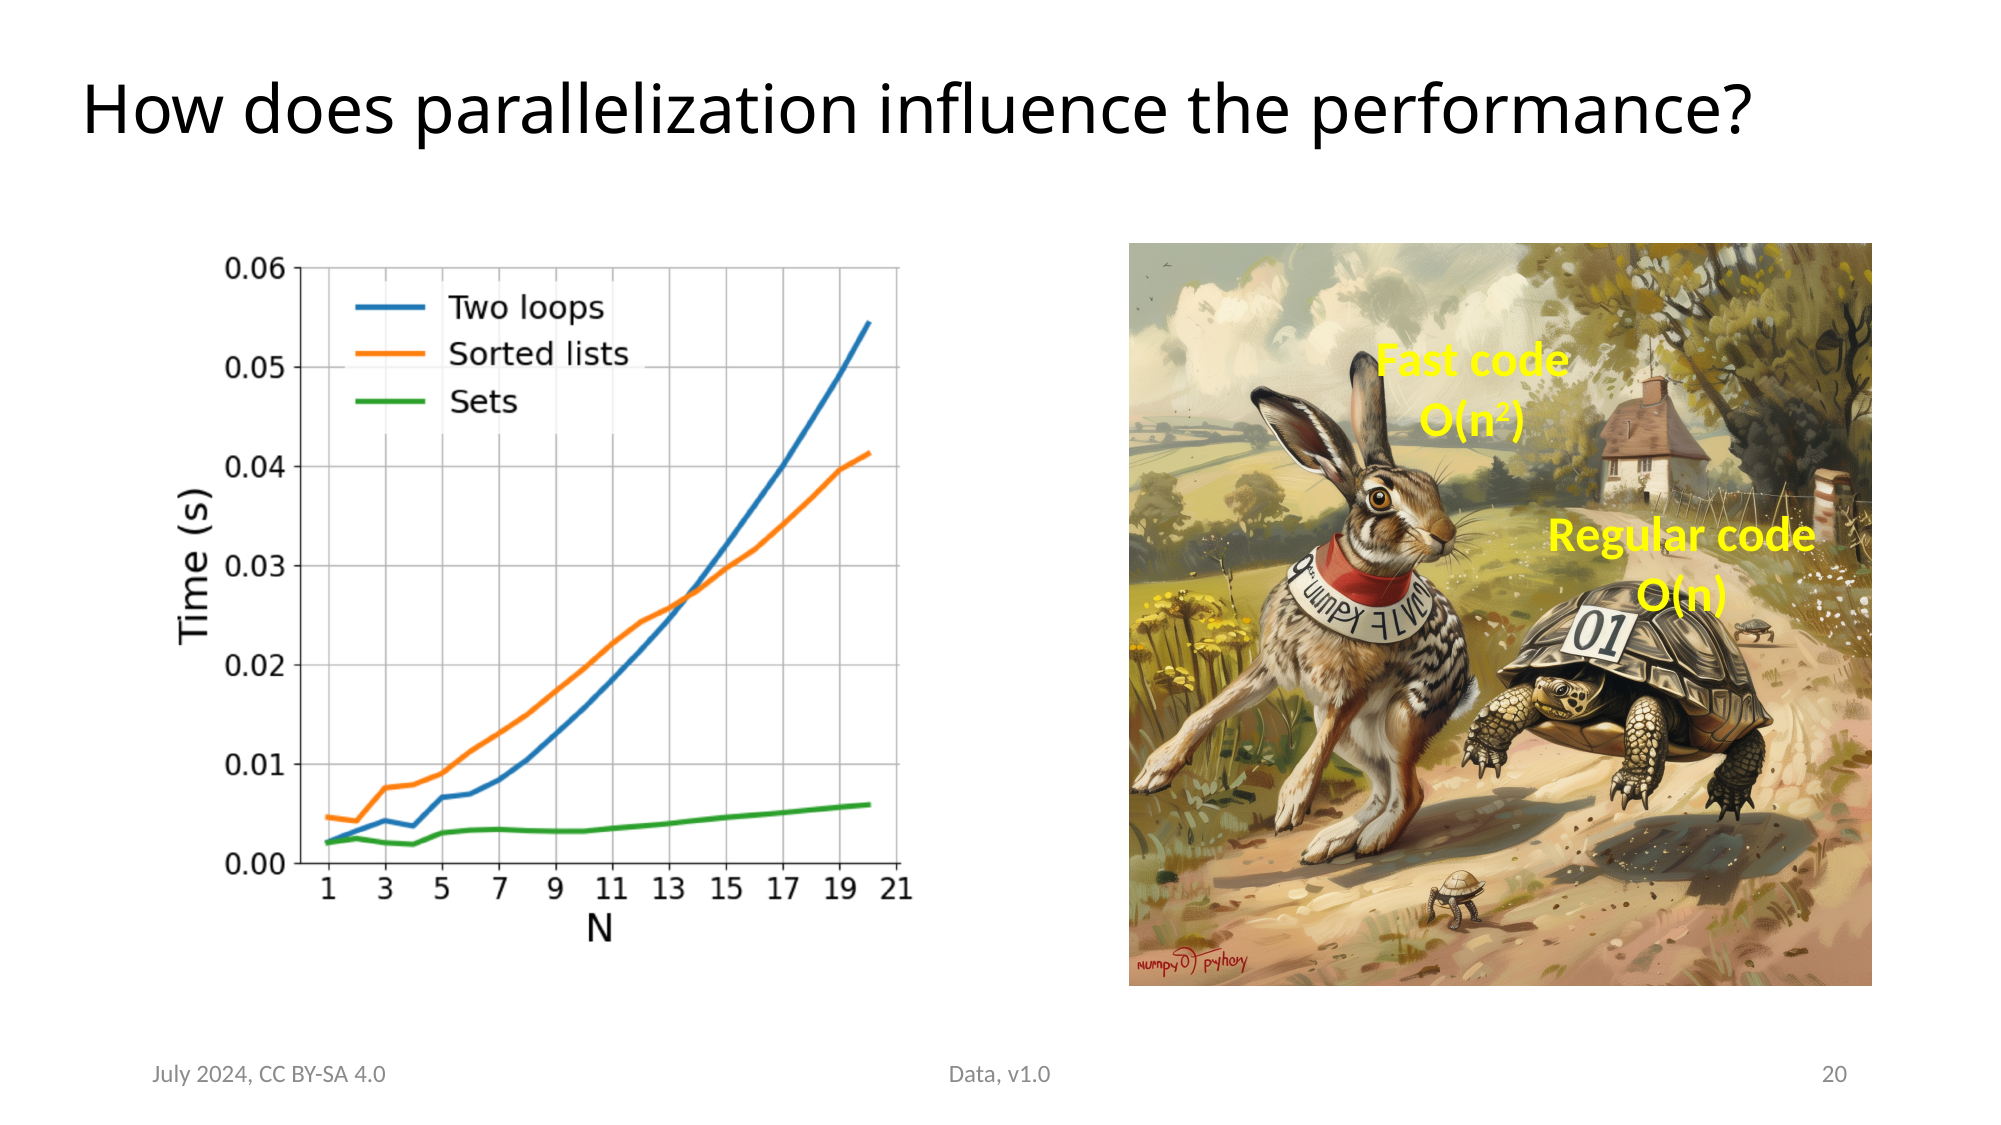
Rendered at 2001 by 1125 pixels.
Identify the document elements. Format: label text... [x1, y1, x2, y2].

title How does parallelization influence the performance? [66, 37, 1922, 186]
footer Data, v1.0 [662, 1042, 1338, 1103]
slide_number 20 [1412, 1042, 1863, 1103]
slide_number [137, 1042, 588, 1103]
picture [161, 243, 926, 960]
picture [1129, 243, 1872, 986]
